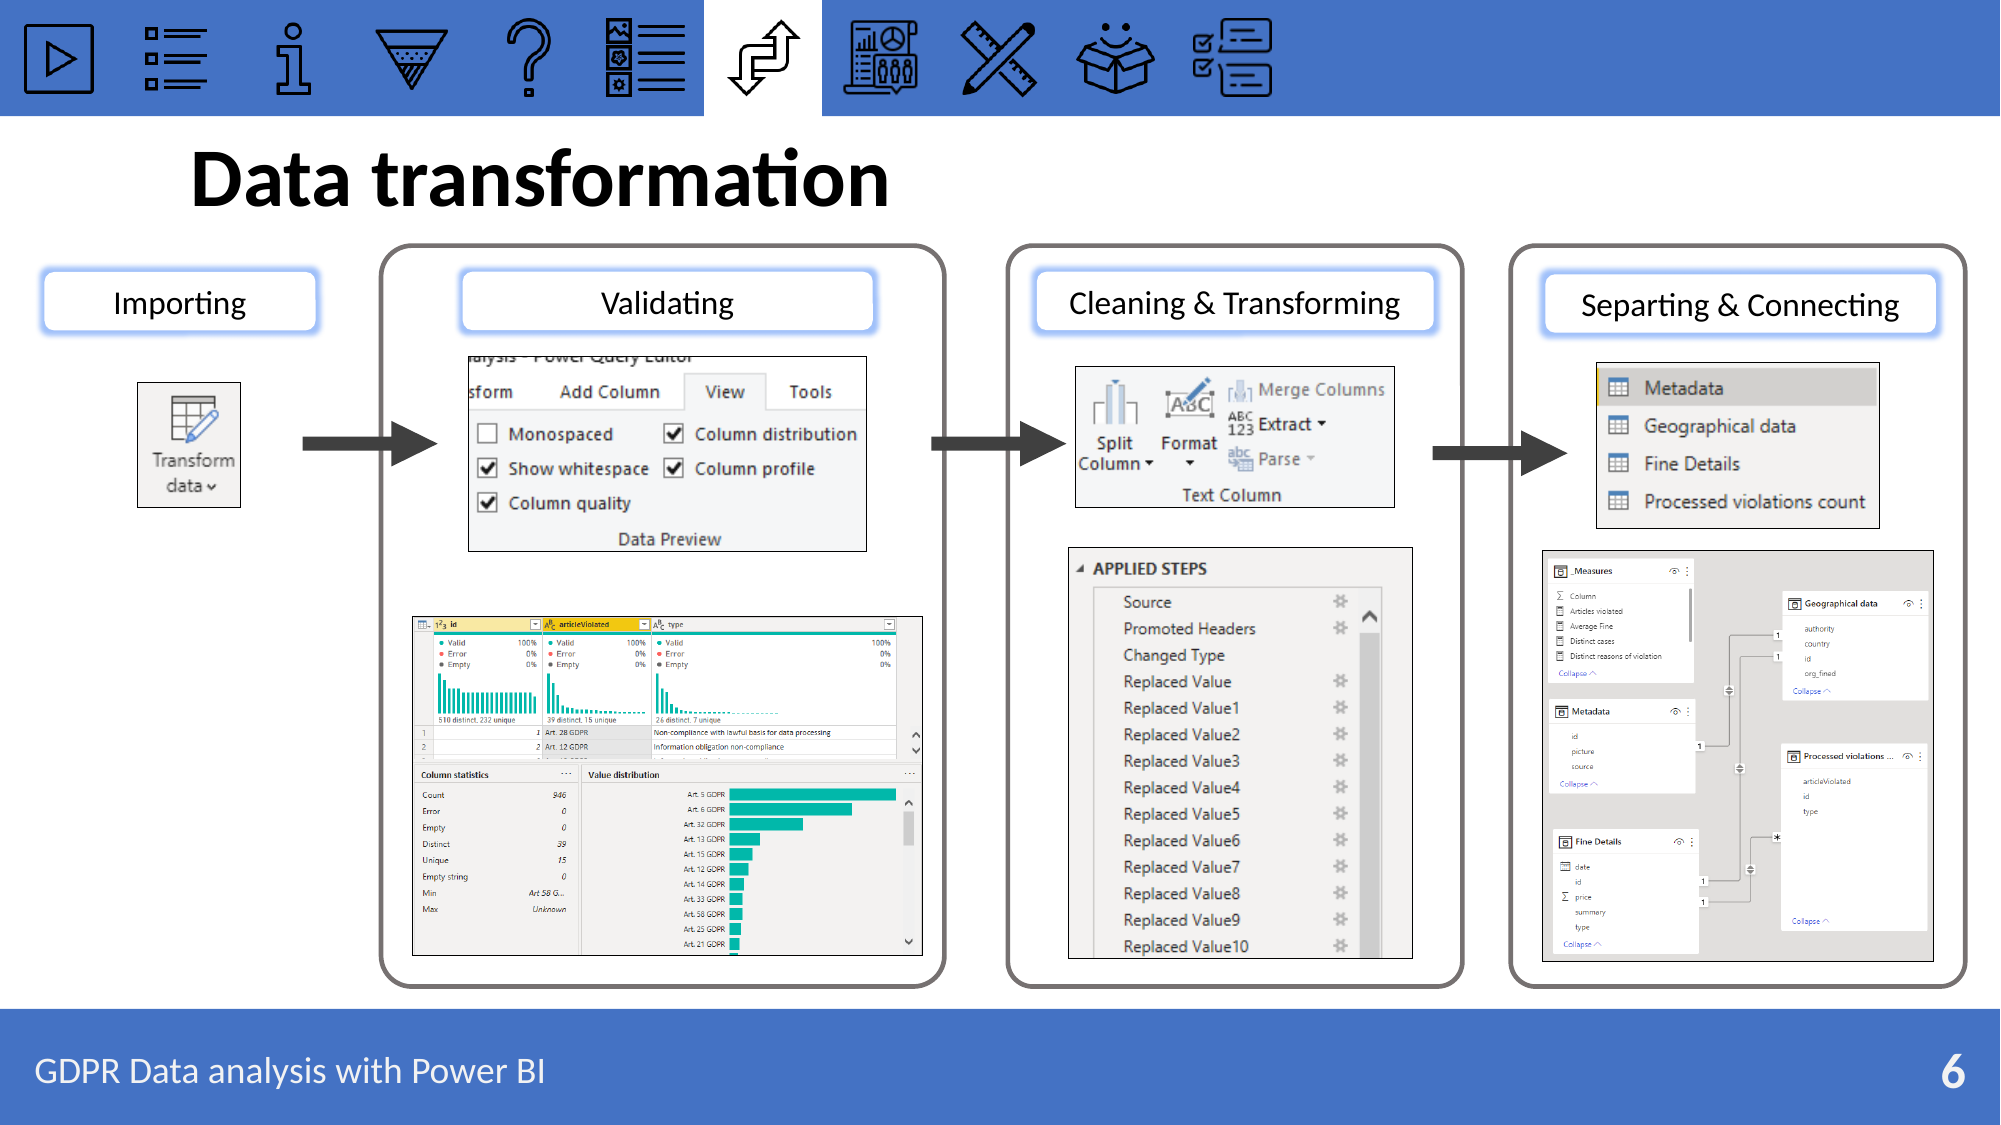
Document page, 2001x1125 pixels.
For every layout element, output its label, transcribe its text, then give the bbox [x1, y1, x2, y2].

text_box Data transformation [176, 116, 1333, 231]
text_box [1509, 244, 1967, 988]
picture [19, 19, 98, 98]
text_box GDPR Data analysis with Power BI [19, 1038, 959, 1099]
text_box 6 [1667, 1031, 1981, 1107]
picture [468, 356, 867, 552]
picture [136, 382, 241, 508]
text_box Importing [43, 270, 317, 332]
picture [1068, 547, 1413, 959]
text_box [822, 0, 2000, 117]
text_box Validating [461, 270, 874, 332]
picture [372, 18, 451, 98]
picture [136, 19, 216, 98]
picture [489, 18, 568, 98]
picture [1596, 362, 1880, 529]
picture [1193, 18, 1272, 98]
text_box [1431, 428, 1570, 478]
text_box [0, 0, 704, 117]
picture [606, 18, 685, 98]
picture [254, 19, 333, 98]
picture [1076, 18, 1155, 98]
text_box [704, 0, 822, 116]
picture [724, 18, 803, 98]
picture [841, 18, 920, 98]
picture [1075, 366, 1395, 508]
text_box [379, 244, 946, 988]
picture [1542, 550, 1934, 962]
text_box [1006, 244, 1464, 988]
text_box [0, 1008, 2000, 1125]
text_box [301, 419, 441, 469]
picture [959, 19, 1038, 98]
text_box [930, 419, 1069, 469]
picture [412, 616, 923, 956]
